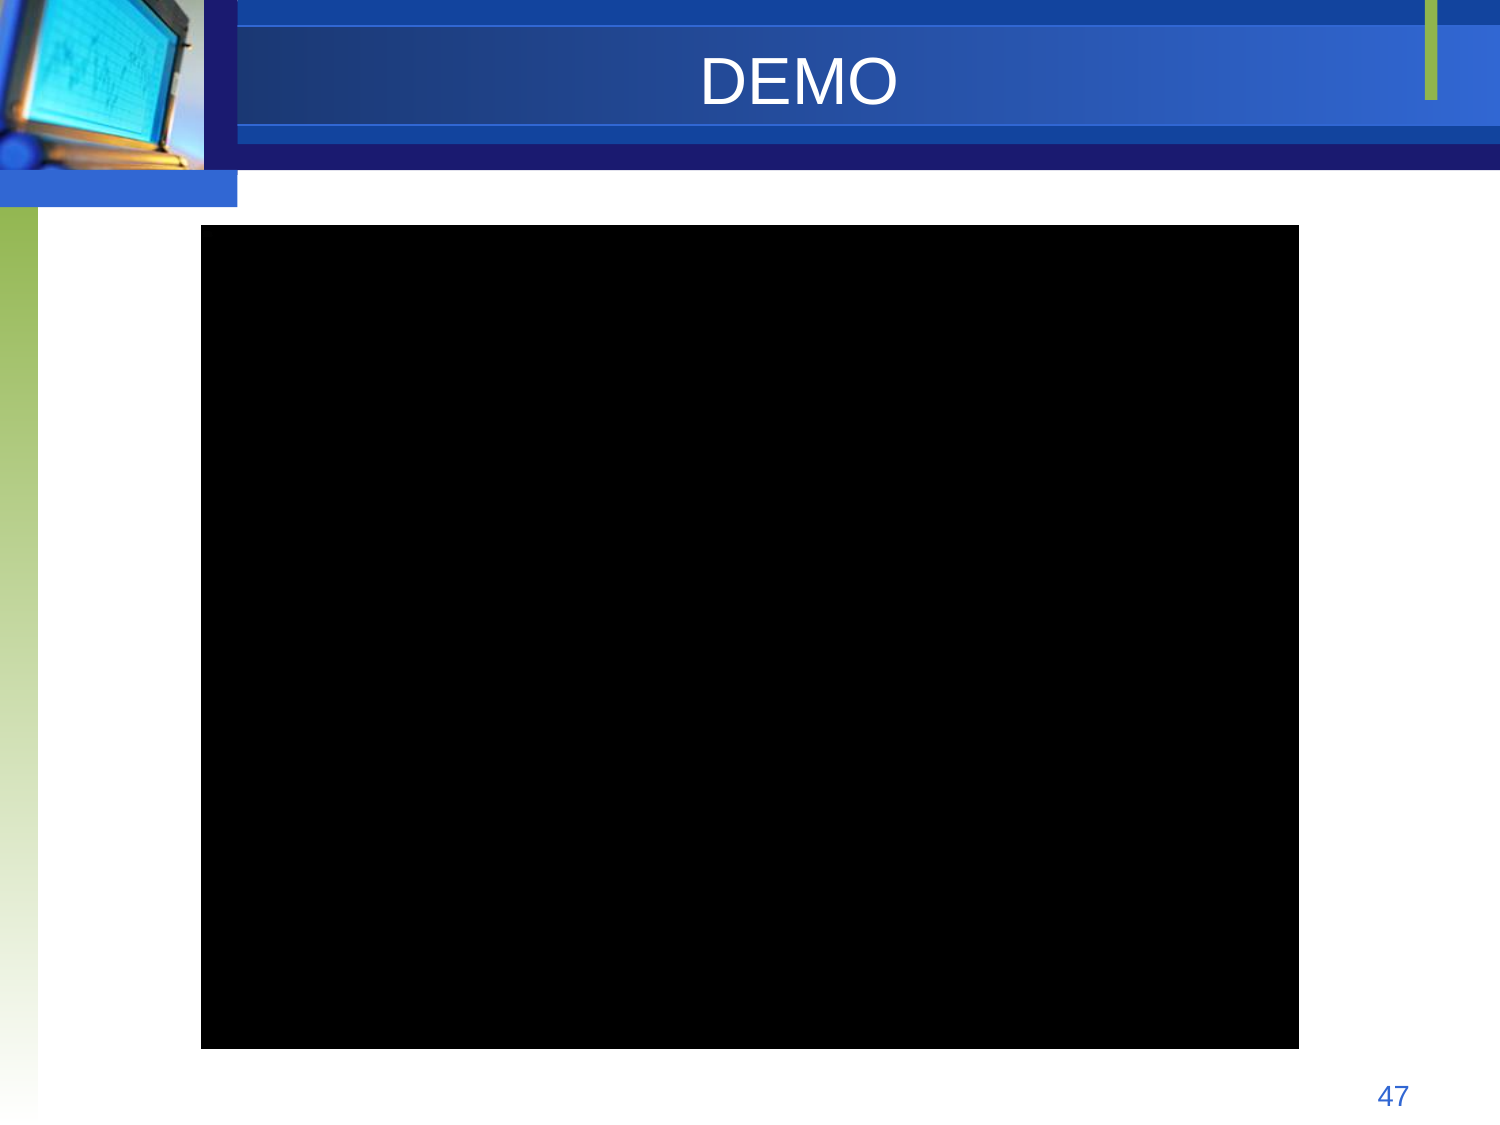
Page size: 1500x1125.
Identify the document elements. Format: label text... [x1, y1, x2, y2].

title DEMO [237, 33, 1363, 122]
picture [0, 0, 204, 169]
slide_number 47 [1074, 1069, 1425, 1110]
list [199, 224, 1300, 1050]
